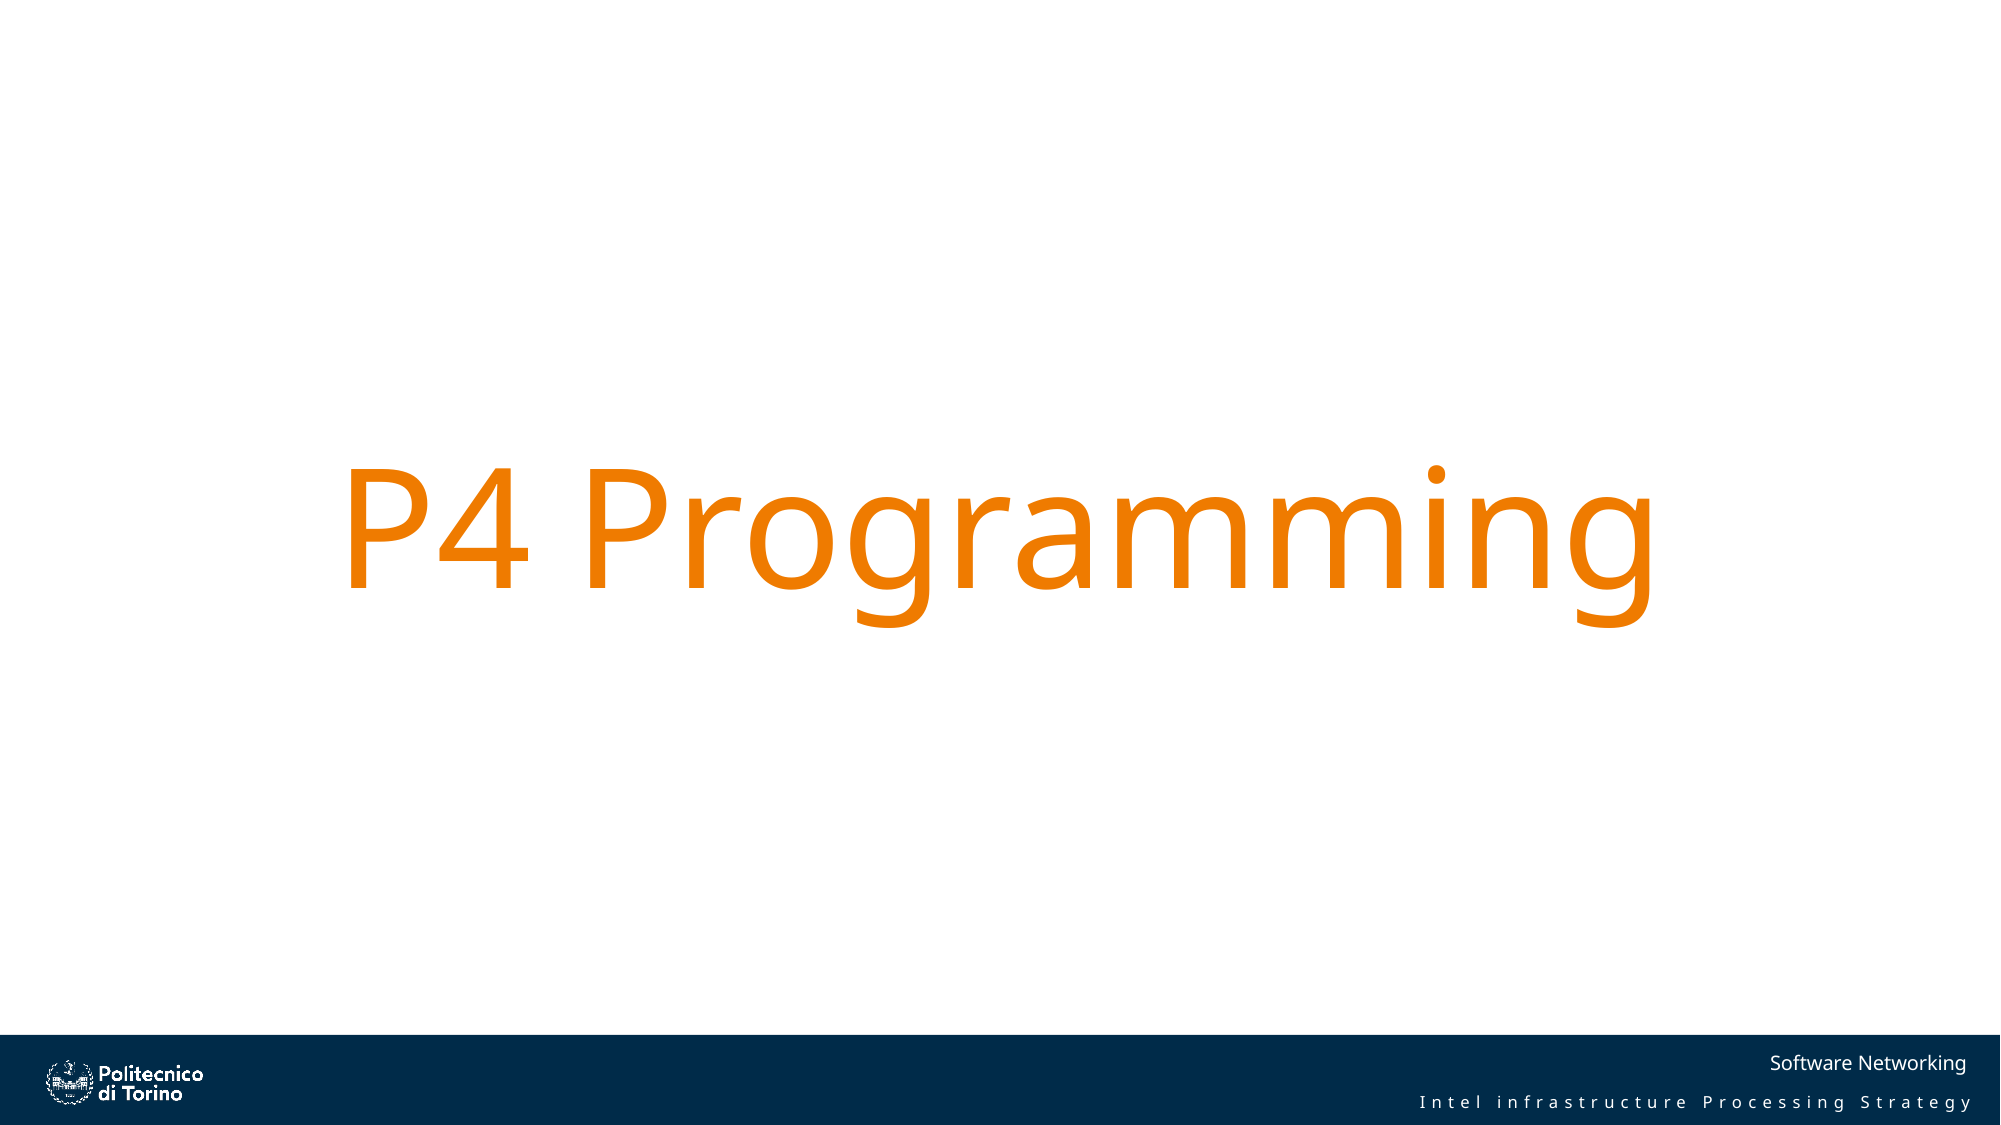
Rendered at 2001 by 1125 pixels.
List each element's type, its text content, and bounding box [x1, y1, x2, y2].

list Intel infrastructure Processing Strategy [591, 1083, 1979, 1121]
list Software Networking [592, 1043, 1975, 1083]
title P4 Programming [21, 437, 1979, 688]
picture [46, 1060, 203, 1105]
